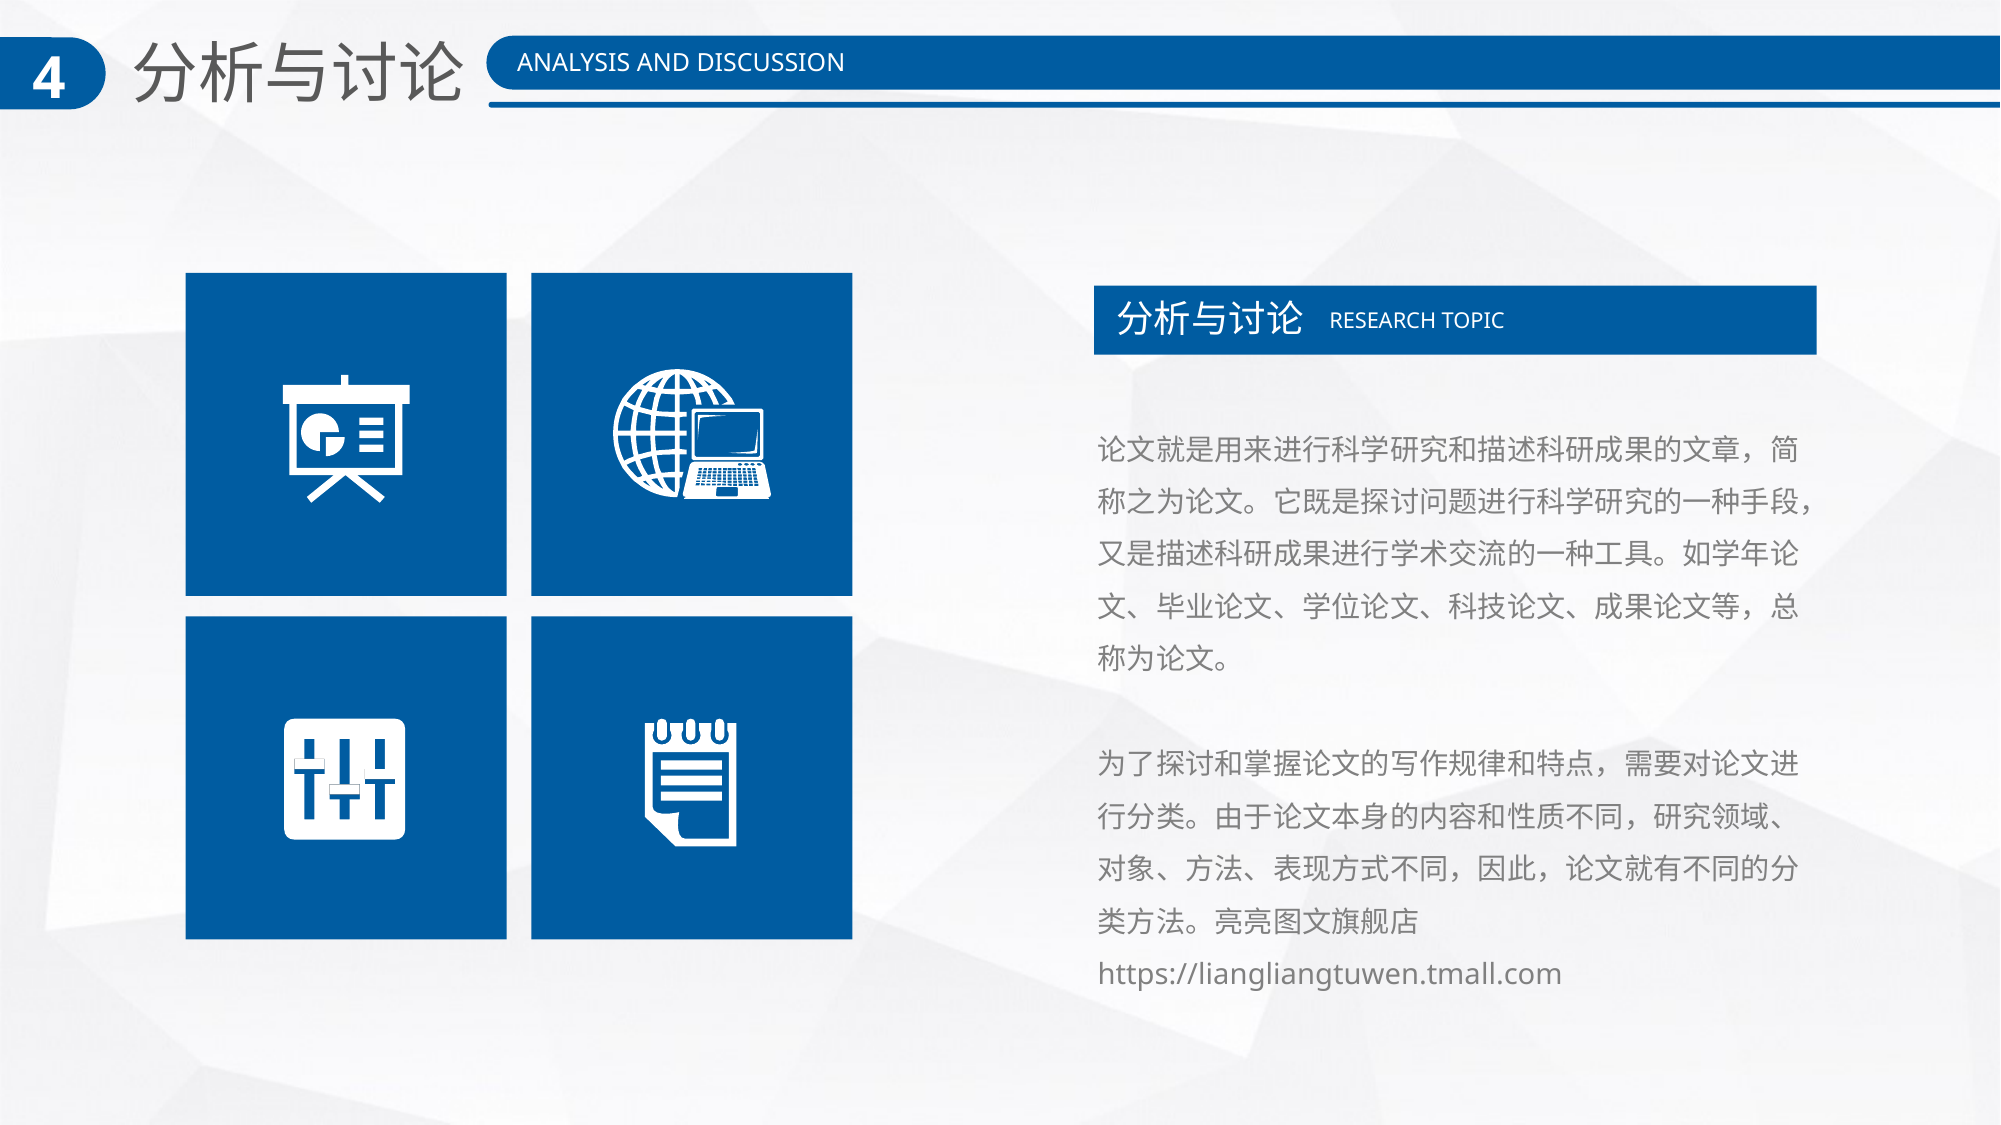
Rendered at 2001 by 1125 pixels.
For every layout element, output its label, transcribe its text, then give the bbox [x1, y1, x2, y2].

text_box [531, 616, 853, 940]
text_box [531, 272, 853, 596]
text_box 论文就是用来进行科学研究和描述科研成果的文章，简称之为论文。它既是探讨问题进行科学研究的一种手段，又是描述科研成果进行学术交流的一种工具。如学年论文、毕业论文、学位论文、科技论文、成果论文等，总称为论文。 为了探讨和掌握论文的写作规律和特点，需要对论文进行分类。由于论文本身的内容和性质不同，研究领域、对象、方法、表现方式不同，因此，论文就有不同的分类方法。亮亮图文旗舰店 https://liangliangtuwen.tmall.com [1082, 406, 1817, 1051]
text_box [486, 35, 2000, 108]
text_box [185, 616, 507, 940]
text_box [0, 33, 106, 119]
picture [0, 0, 2001, 1125]
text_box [185, 272, 507, 596]
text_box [1094, 285, 1817, 355]
text_box 分析与讨论 [116, 23, 481, 119]
